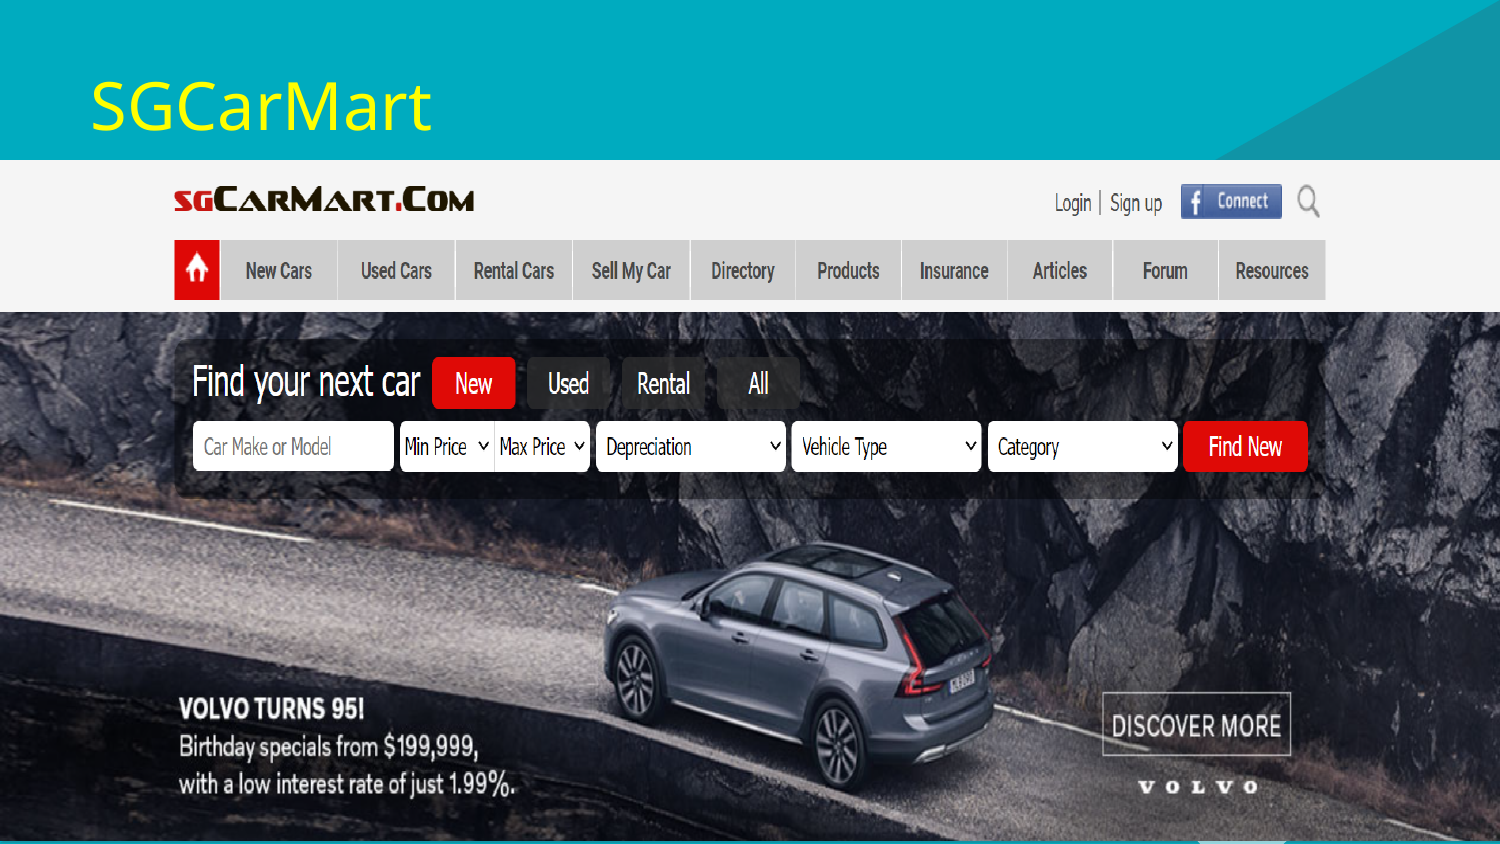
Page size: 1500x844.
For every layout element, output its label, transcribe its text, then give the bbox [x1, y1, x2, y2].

picture [0, 160, 1500, 841]
text_box SGCarMart [75, 49, 1250, 158]
